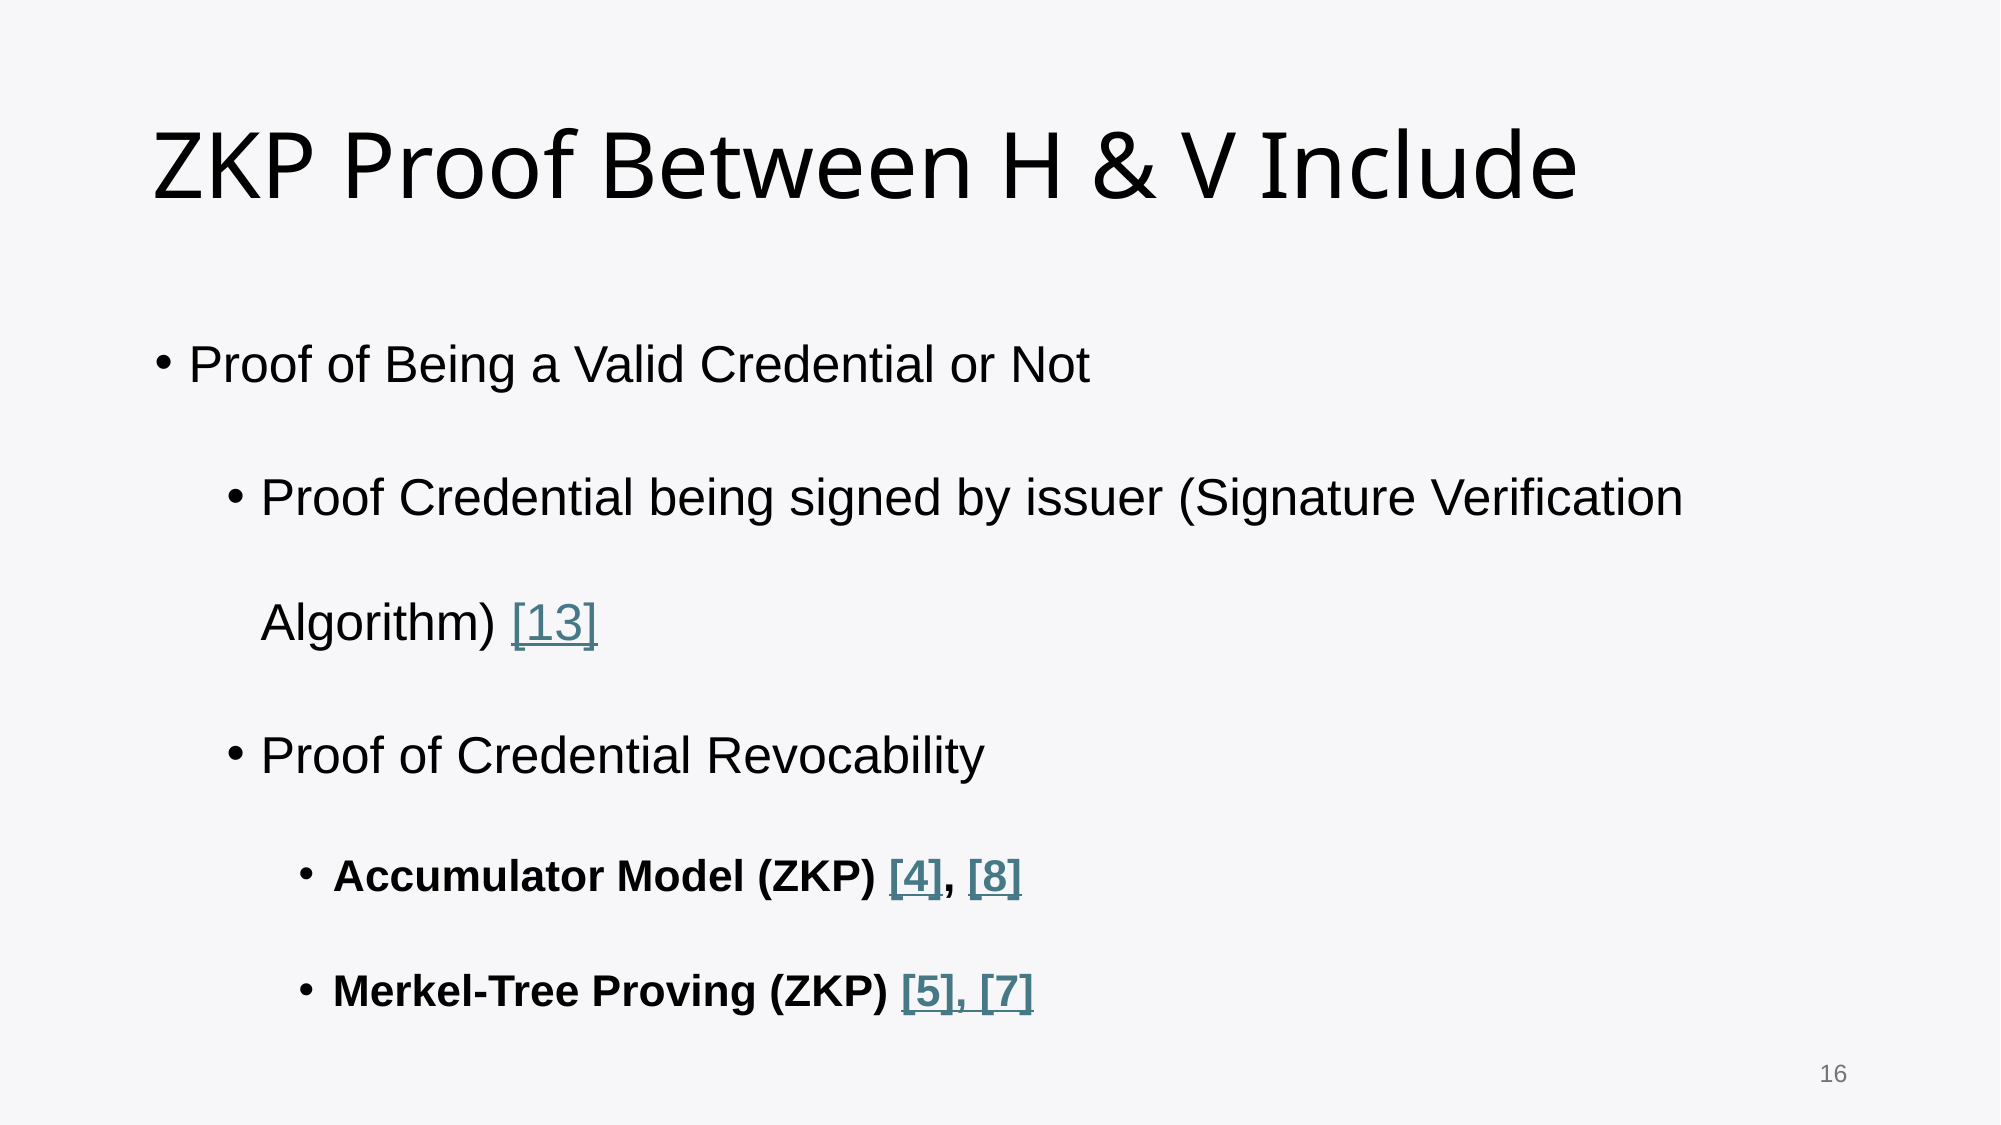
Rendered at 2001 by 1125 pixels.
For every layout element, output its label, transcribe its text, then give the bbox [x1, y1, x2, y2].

title ZKP Proof Between H & V Include [137, 59, 1863, 261]
list Proof of Being a Valid Credential or Not Proof Credential being signed by issuer (Signature Verification Algorithm) [13] Proof of Credential Revocability Accumulator Model (ZKP) [4], [8] Merkel-Tree Proving (ZKP) [5], [7] [137, 261, 1863, 1024]
slide_number 16 [1412, 1042, 1863, 1103]
